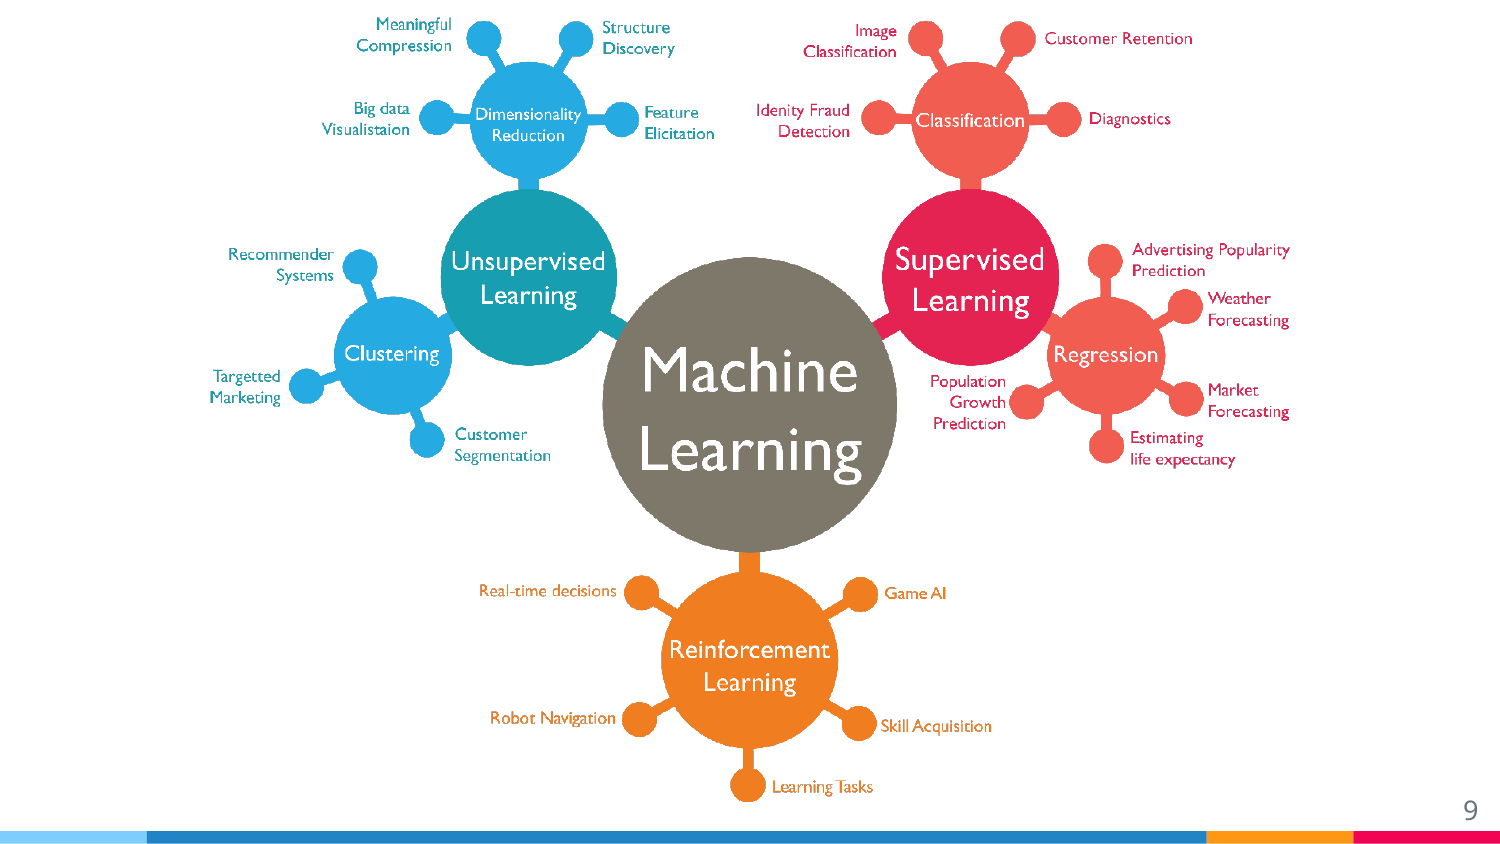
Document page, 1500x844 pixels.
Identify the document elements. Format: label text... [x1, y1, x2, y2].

picture [194, 9, 1305, 805]
slide_number ‹#› [1403, 779, 1494, 844]
